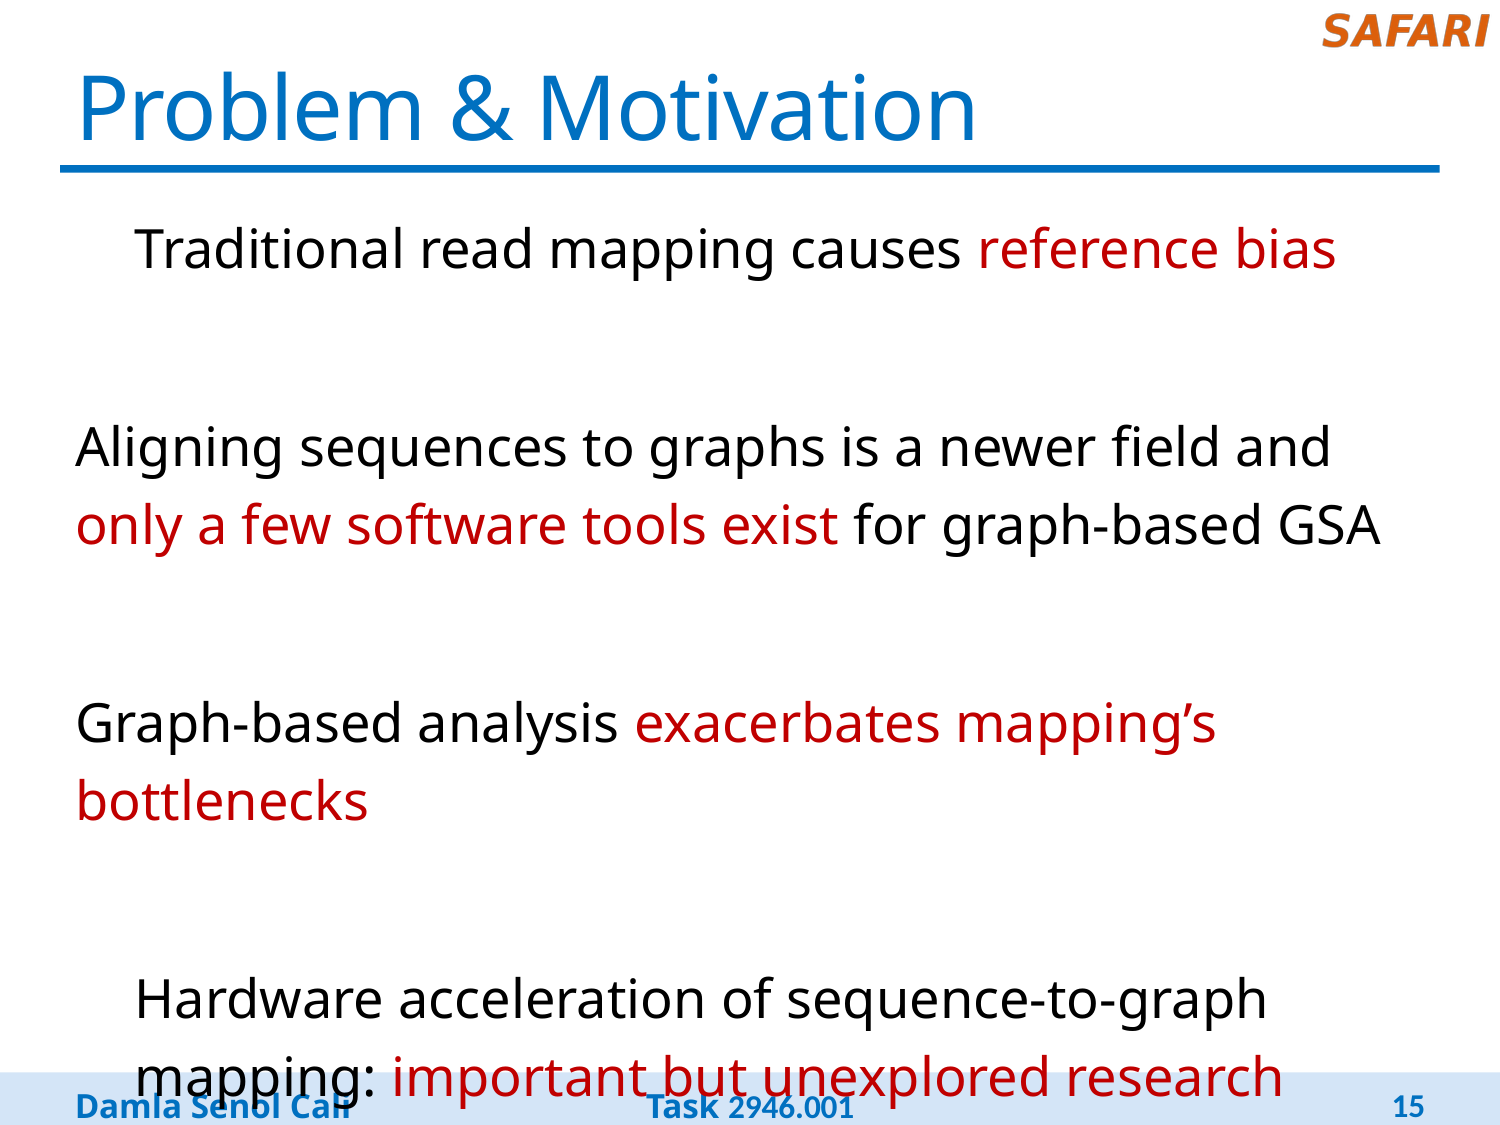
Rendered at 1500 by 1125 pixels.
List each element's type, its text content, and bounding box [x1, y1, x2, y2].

slide_number 15 [1233, 1081, 1440, 1125]
list Traditional read mapping causes reference bias Aligning sequences to graphs is a newer field and only a few software tools exist for graph-based GSA Graph-based analysis exacerbates mapping’s bottlenecks Hardware acceleration of sequence-to-graph mapping: important but unexplored research problem [60, 193, 1440, 1058]
picture [1321, 6, 1494, 57]
title Problem & Motivation [60, 42, 1440, 166]
